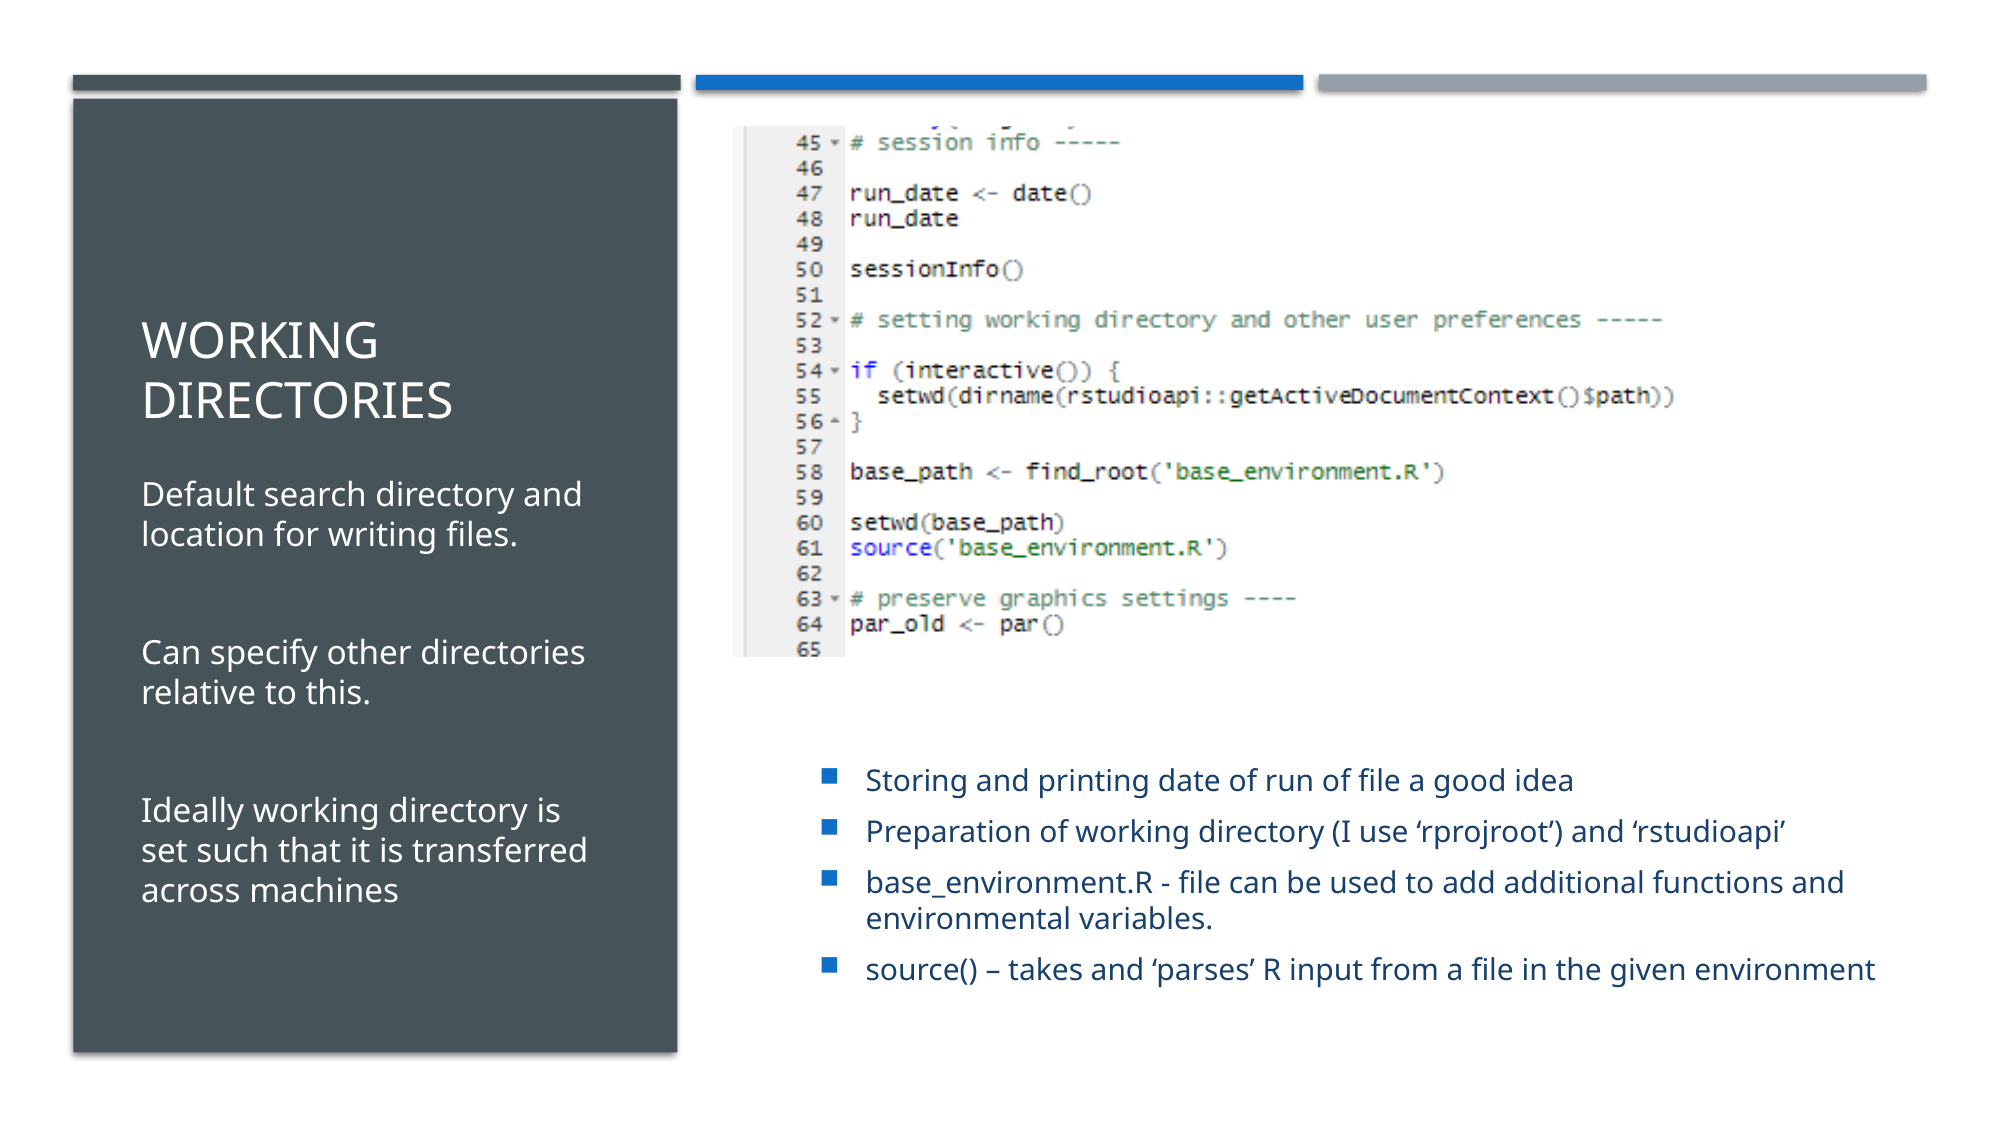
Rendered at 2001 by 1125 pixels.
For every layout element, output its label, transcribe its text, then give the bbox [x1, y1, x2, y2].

title Working directories [125, 153, 624, 436]
picture [732, 125, 1746, 658]
list Default search directory and location for writing files. Can specify other directories relative to this. Ideally working directory is set such that it is transferred across machines [125, 465, 624, 958]
list Storing and printing date of run of file a good idea Preparation of working directory (I use ‘rprojroot’) and ‘rstudioapi’ base_environment.R - file can be used to add additional functions and environmental variables. source() – takes and ‘parses’ R input from a file in the given environment [803, 754, 1895, 1023]
